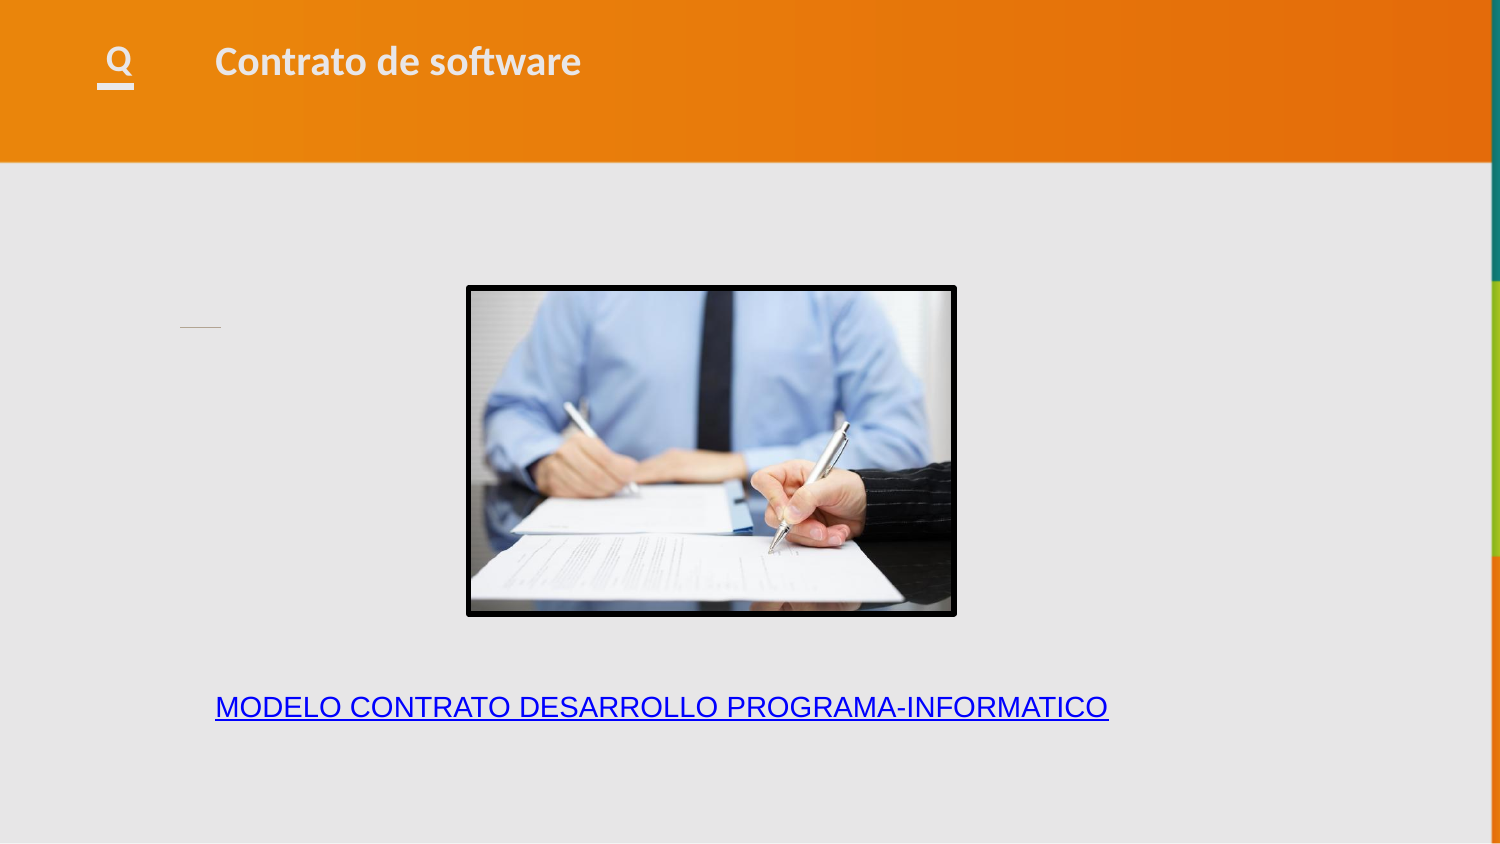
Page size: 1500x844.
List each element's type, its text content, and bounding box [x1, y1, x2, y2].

text_box Contrato de software [200, 26, 921, 93]
text_box Q [90, 26, 137, 88]
text_box MODELO CONTRATO DESARROLLO PROGRAMA-INFORMATICO [200, 680, 1175, 732]
picture [0, 0, 1500, 844]
